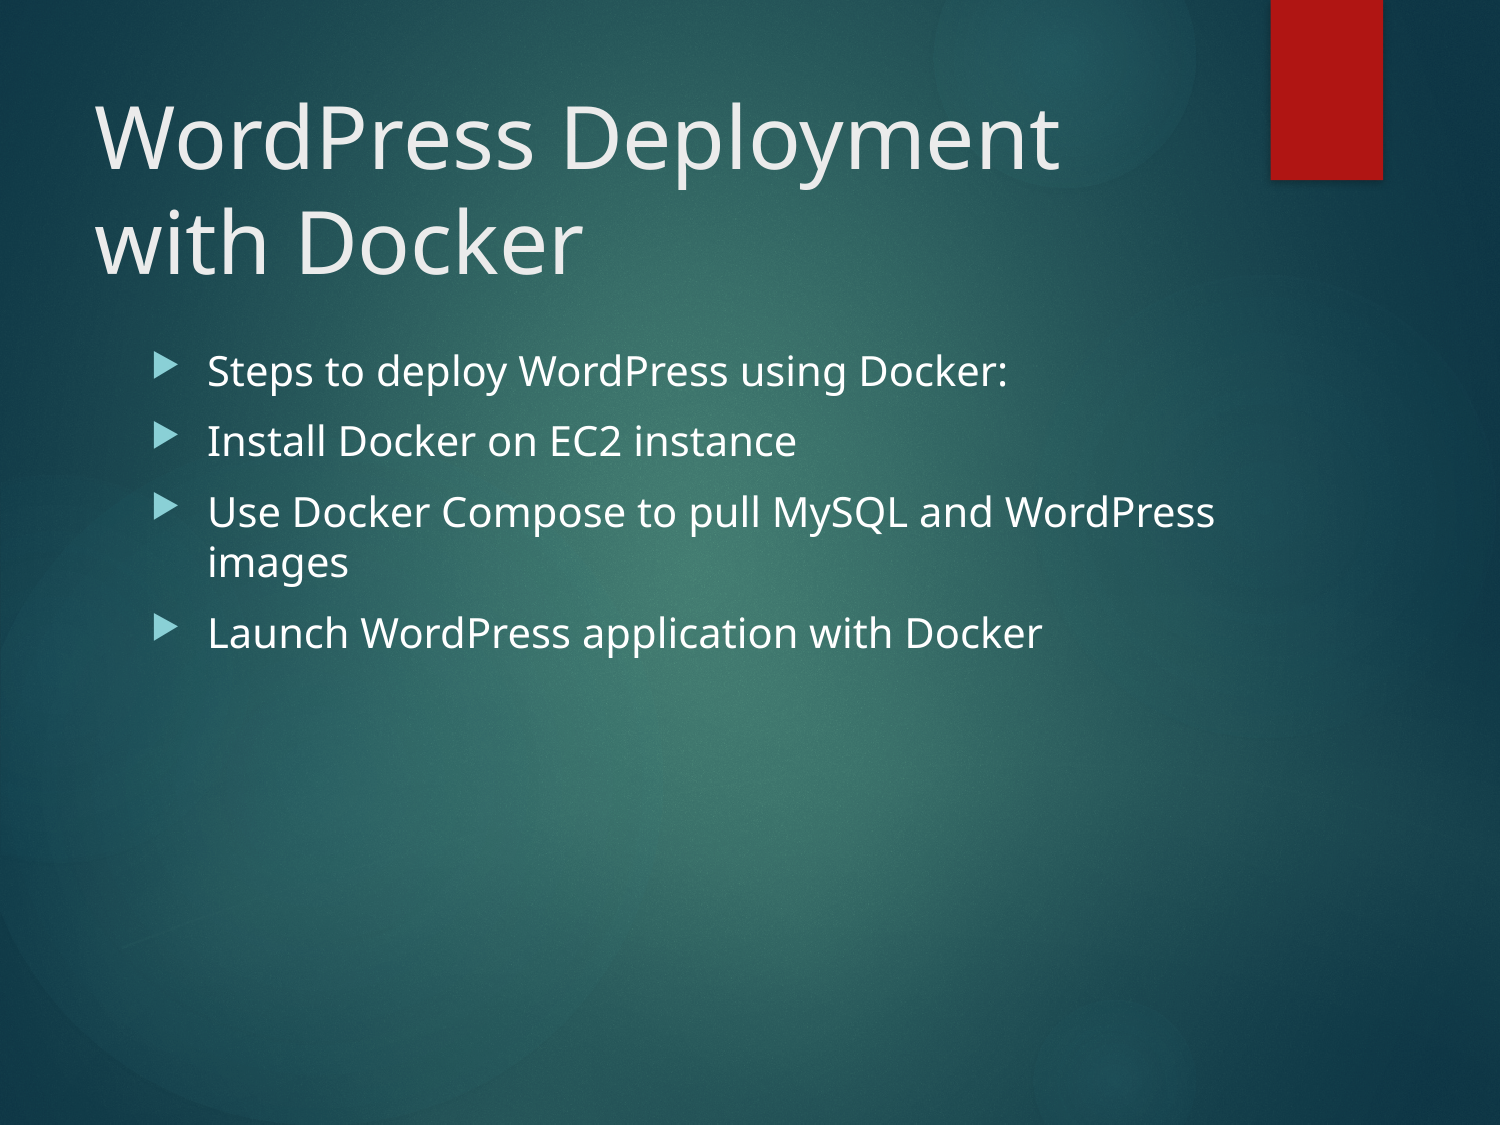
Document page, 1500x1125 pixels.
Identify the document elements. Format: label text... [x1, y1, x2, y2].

title WordPress Deployment with Docker [79, 74, 1237, 304]
list Steps to deploy WordPress using Docker: Install Docker on EC2 instance Use Docker Compose to pull MySQL and WordPress images Launch WordPress application with Docker [135, 336, 1237, 1025]
